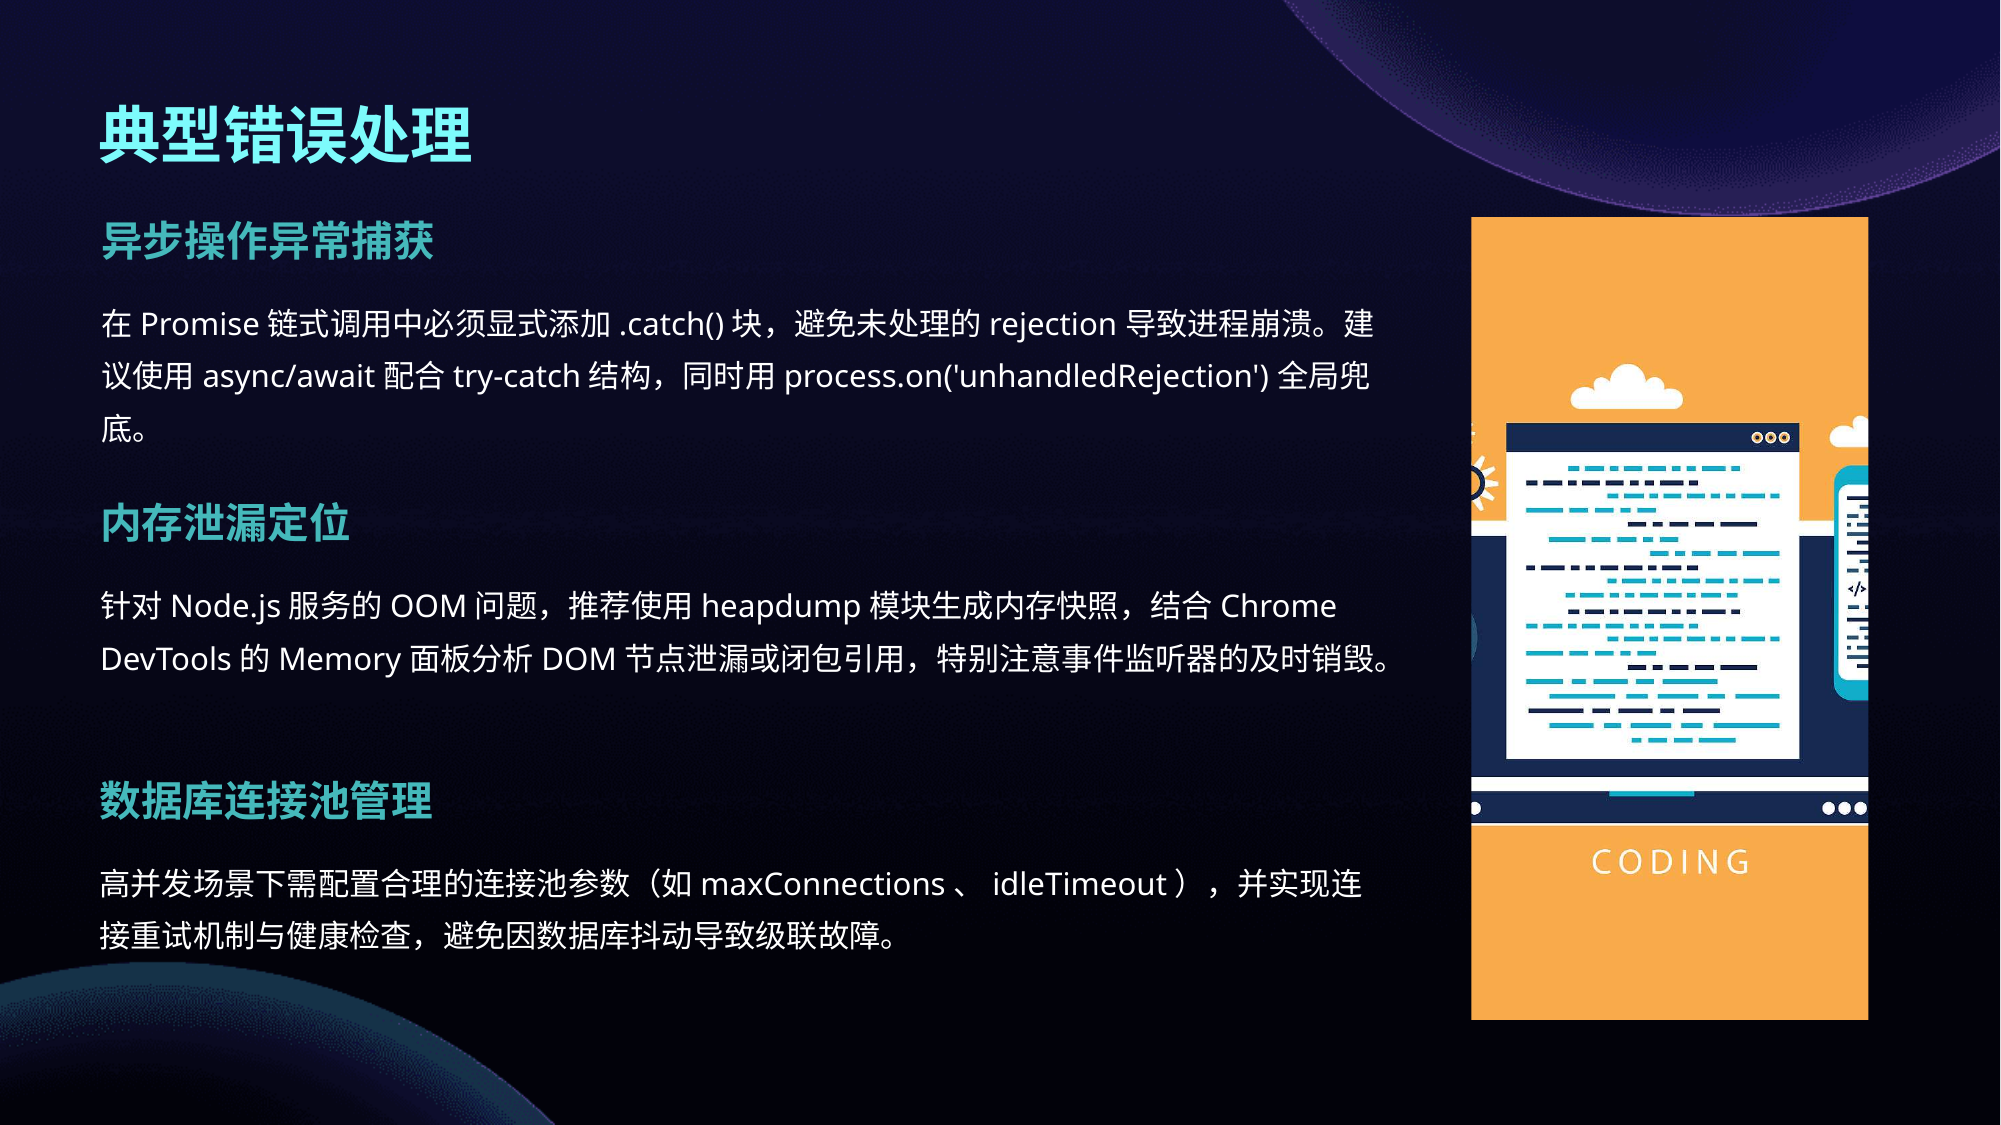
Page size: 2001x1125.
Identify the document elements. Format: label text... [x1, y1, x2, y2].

text_box 在Promise链式调用中必须显式添加.catch()块，避免未处理的rejection导致进程崩溃。建议使用async/await配合try-catch结构，同时用process.on('unhandledRejection')全局兜底。 [82, 280, 1413, 469]
picture [0, 0, 2001, 1125]
text_box 数据库连接池管理 [80, 767, 1253, 842]
text_box 高并发场景下需配置合理的连接池参数（如maxConnections、idleTimeout），并实现连接重试机制与健康检查，避免因数据库抖动导致级联故障。 [80, 839, 1411, 1029]
text_box 内存泄漏定位 [81, 490, 1254, 565]
text_box 异步操作异常捕获 [82, 208, 1255, 282]
text_box 针对Node.js服务的OOM问题，推荐使用heapdump模块生成内存快照，结合Chrome DevTools的Memory面板分析DOM节点泄漏或闭包引用，特别注意事件监听器的及时销毁。 [81, 562, 1412, 752]
text_box 典型错误处理 [78, 43, 1922, 194]
